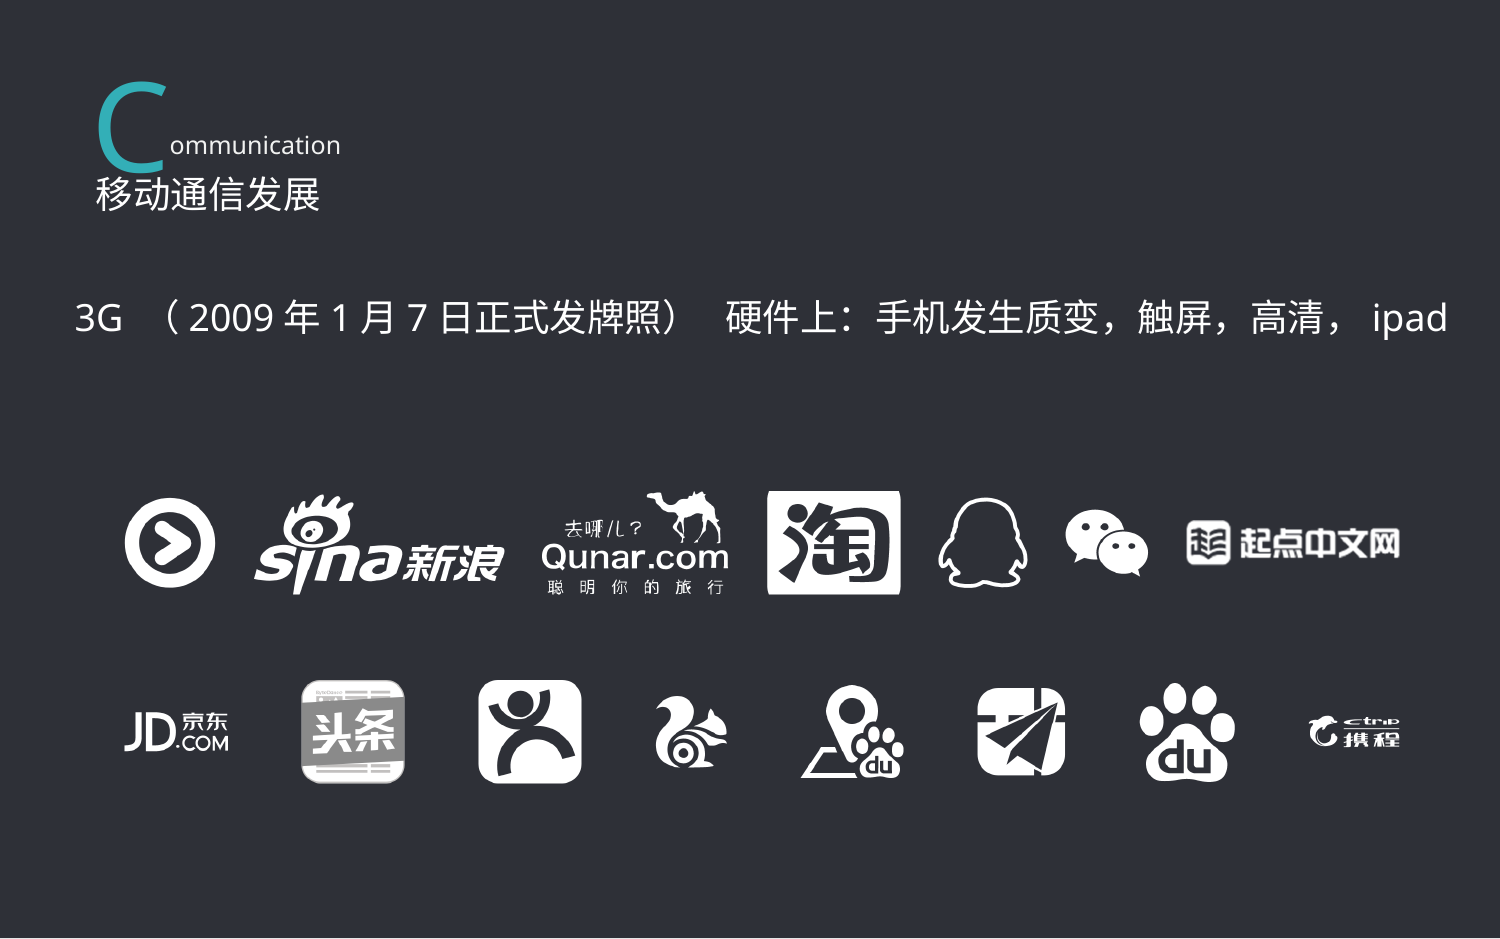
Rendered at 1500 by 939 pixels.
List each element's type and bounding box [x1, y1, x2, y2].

picture [0, 121, 1500, 939]
text_box [77, 40, 915, 224]
